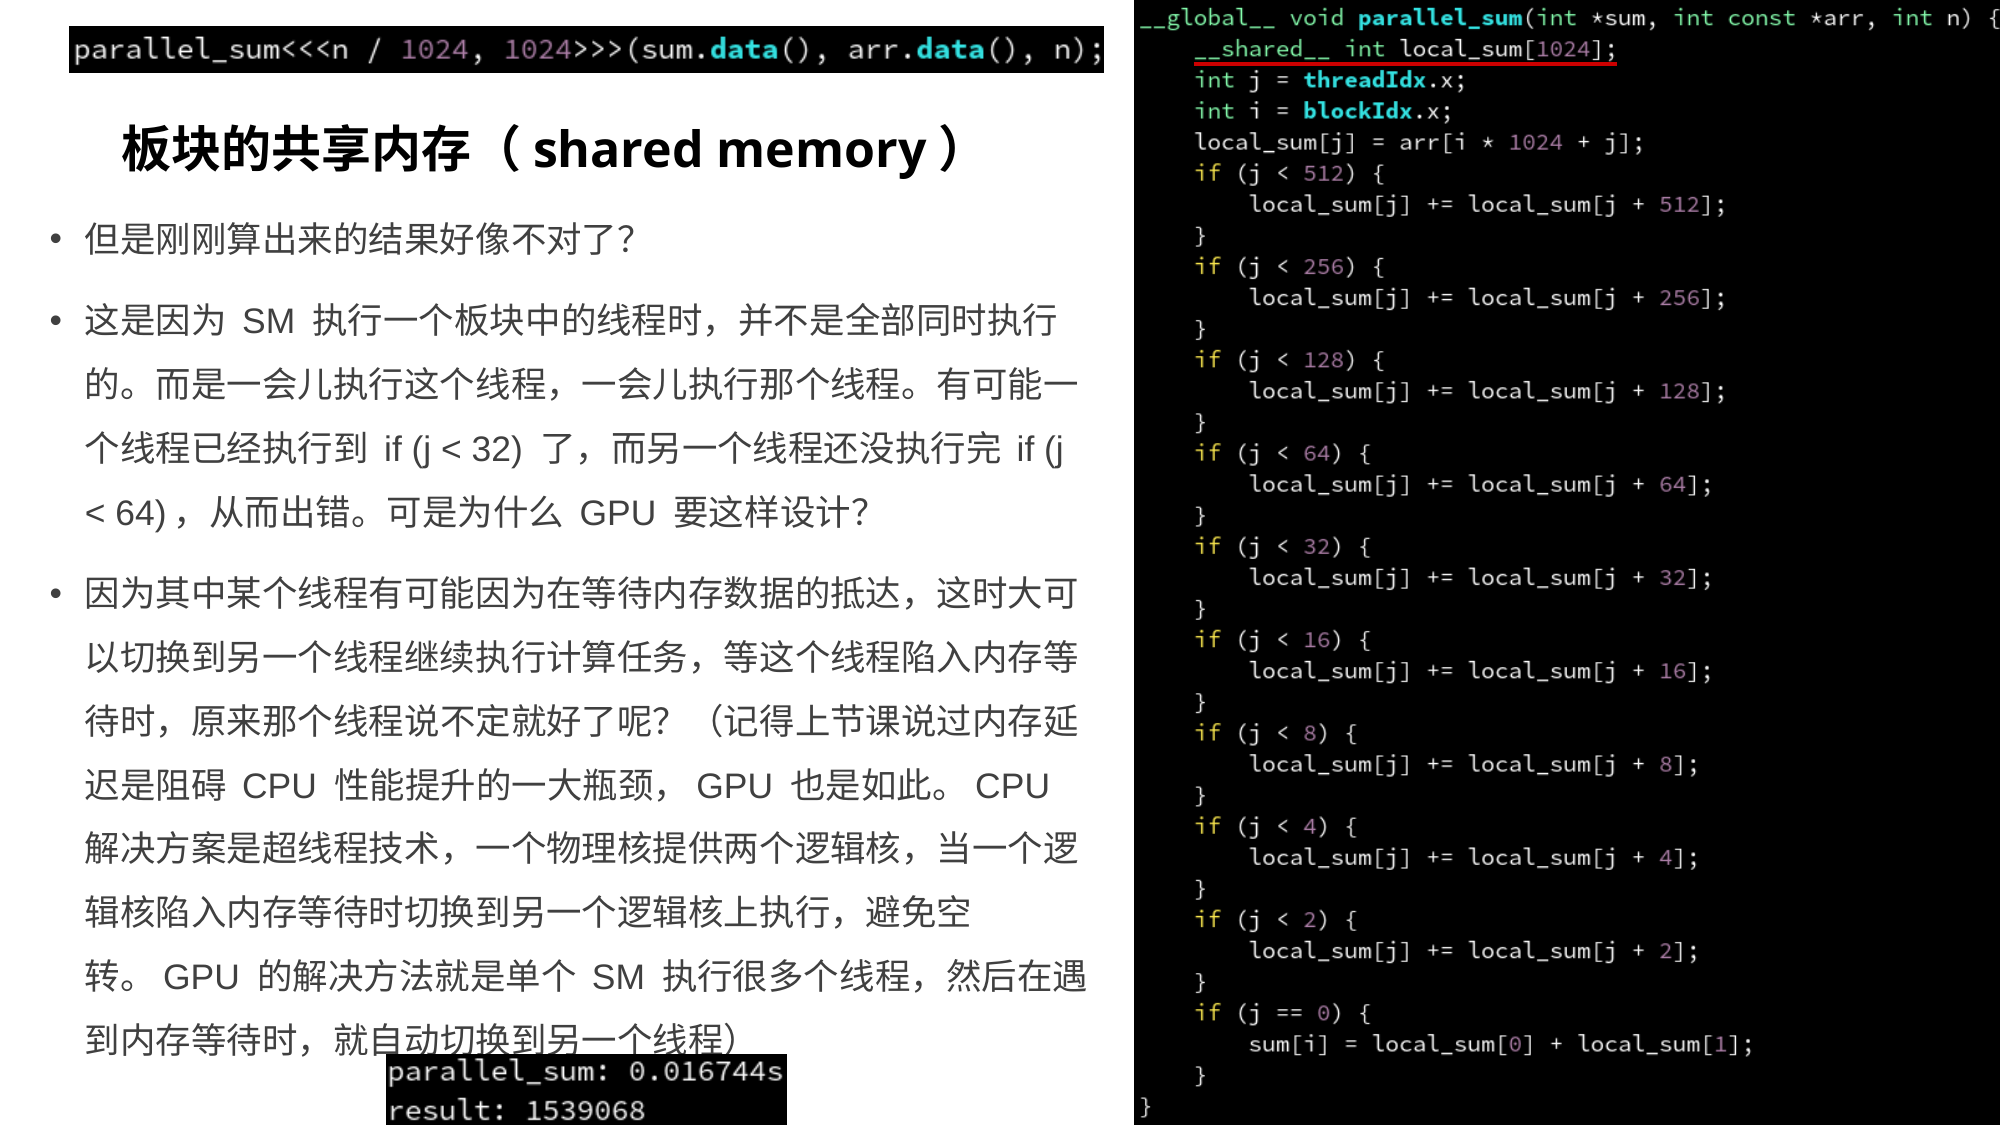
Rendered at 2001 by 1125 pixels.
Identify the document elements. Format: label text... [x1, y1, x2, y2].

title 板块的共享内存（shared memory） [106, 42, 1134, 260]
picture [69, 26, 1105, 73]
picture [386, 1054, 787, 1125]
list 但是刚刚算出来的结果好像不对了？ 这是因为 SM 执行一个板块中的线程时，并不是全部同时执行的。而是一会儿执行这个线程，一会儿执行那个线程。有可能一个线程已经执行到 if (j < 32) 了，而另一个线程还没执行完 if (j < 64)，从而出错。可是为什么 GPU 要这样设计？ 因为其中某个线程有可能因为在等待内存数据的抵达，这时大可以切换到另一个线程继续执行计算任务，等这个线程陷入内存等待时，原来那个线程说不定就好了呢？（记得上节课说过内存延迟是阻碍 CPU 性能提升的一大瓶颈，GPU 也是如此。CPU 解决方案是超线程技术，一个物理核提供两个逻辑核，当一个逻辑核陷入内存等待时切换到另一个逻辑核上执行，避免空转。GPU 的解决方法就是单个 SM 执行很多个线程，然后在遇到内存等待时，就自动切换到另一个线程） [34, 188, 1105, 1079]
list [1134, 0, 2000, 1125]
